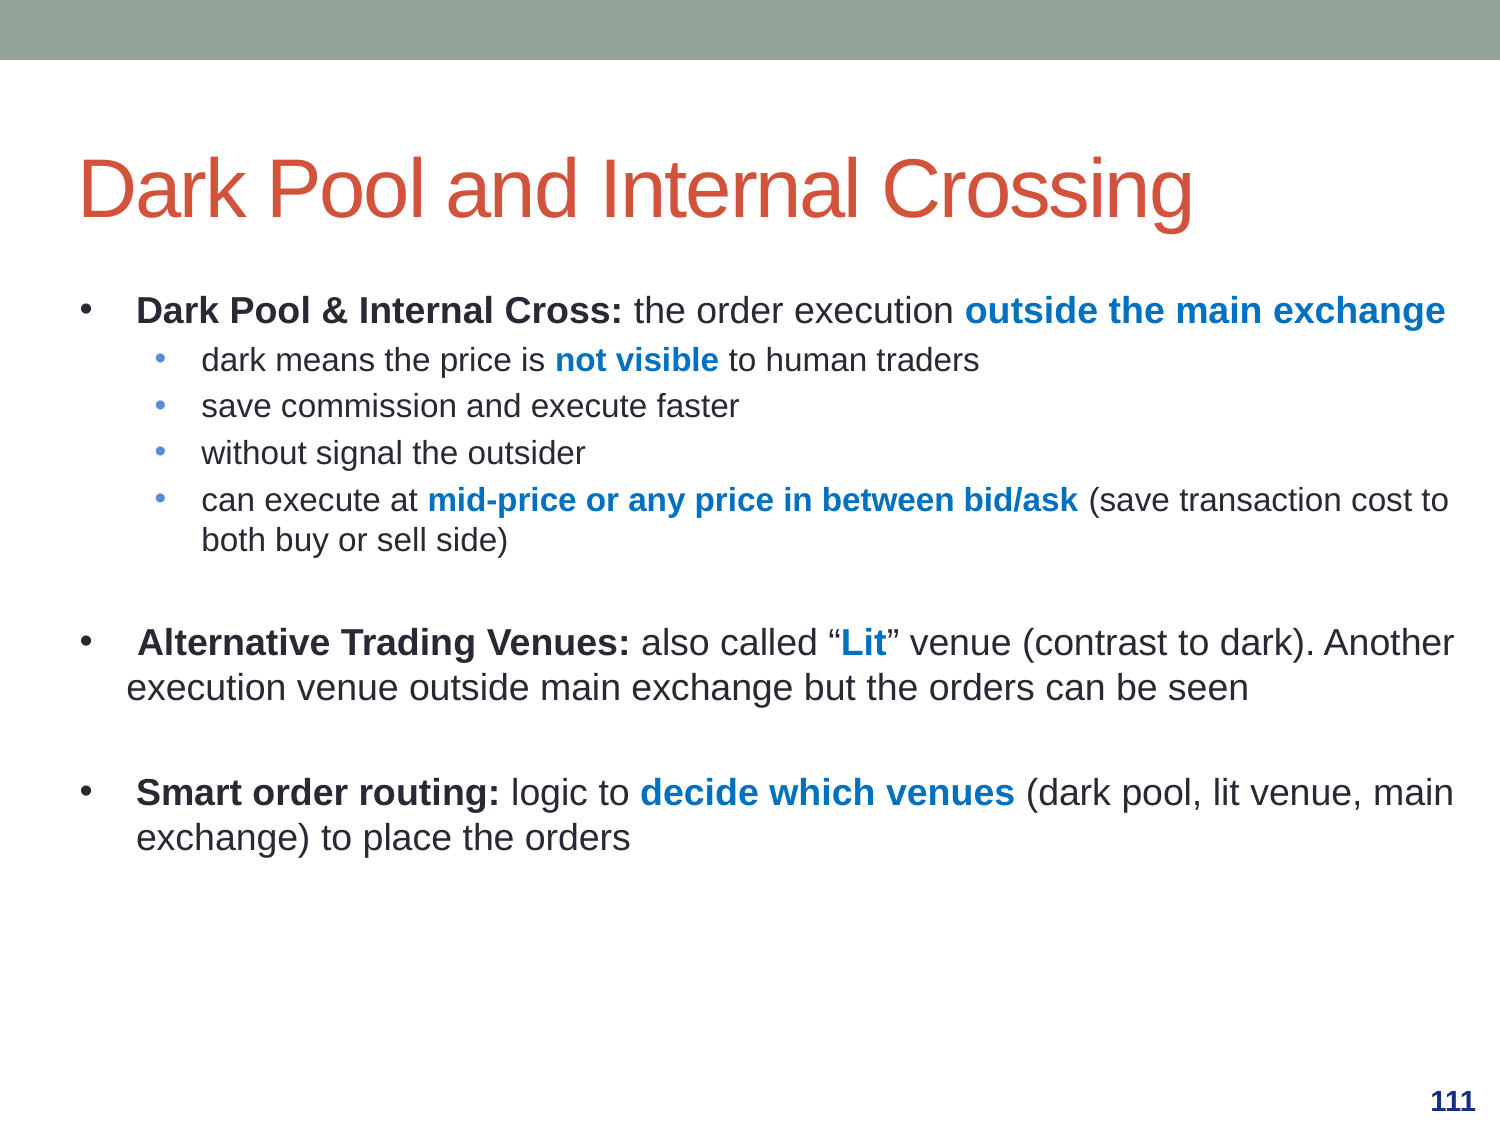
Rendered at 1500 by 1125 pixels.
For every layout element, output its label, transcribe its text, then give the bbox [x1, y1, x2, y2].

slide_number 111 [1415, 1070, 1499, 1125]
text_box Dark Pool & Internal Cross: the order execution outside the main exchange dark means the price is not visible to human traders save commission and execute faster without signal the outsider can execute at mid-price or any price in between bid/ask (save transaction cost to both buy or sell side) Alternative Trading Venues: also called “Lit” venue (contrast to dark). Another execution venue outside main exchange but the orders can be seen Smart order routing: logic to decide which venues (dark pool, lit venue, main exchange) to place the orders [64, 278, 1483, 1047]
title Dark Pool and Internal Crossing [62, 101, 1388, 266]
